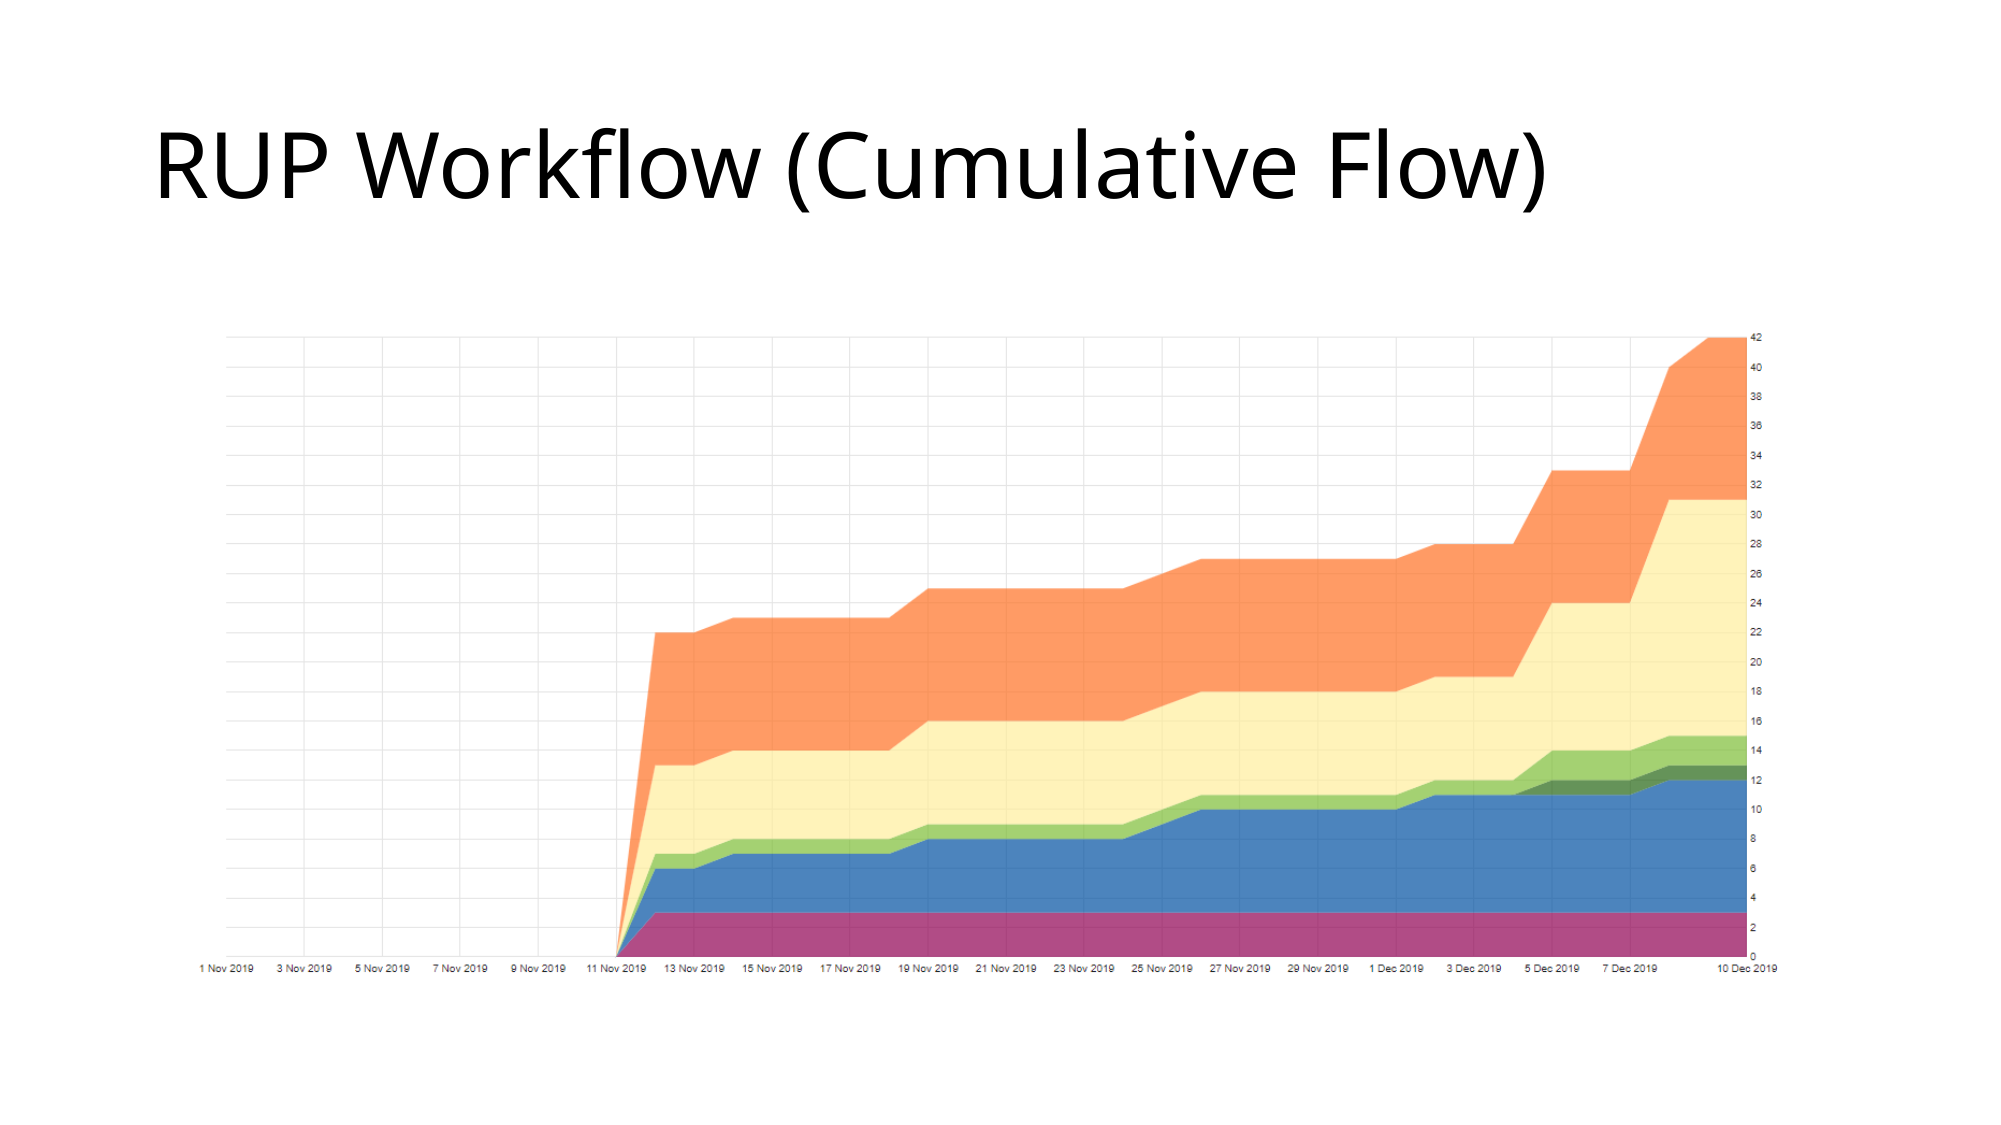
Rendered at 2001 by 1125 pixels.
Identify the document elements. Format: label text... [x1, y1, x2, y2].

text_box RUP Workflow (Cumulative Flow) [137, 59, 1863, 278]
picture [194, 299, 1806, 1014]
